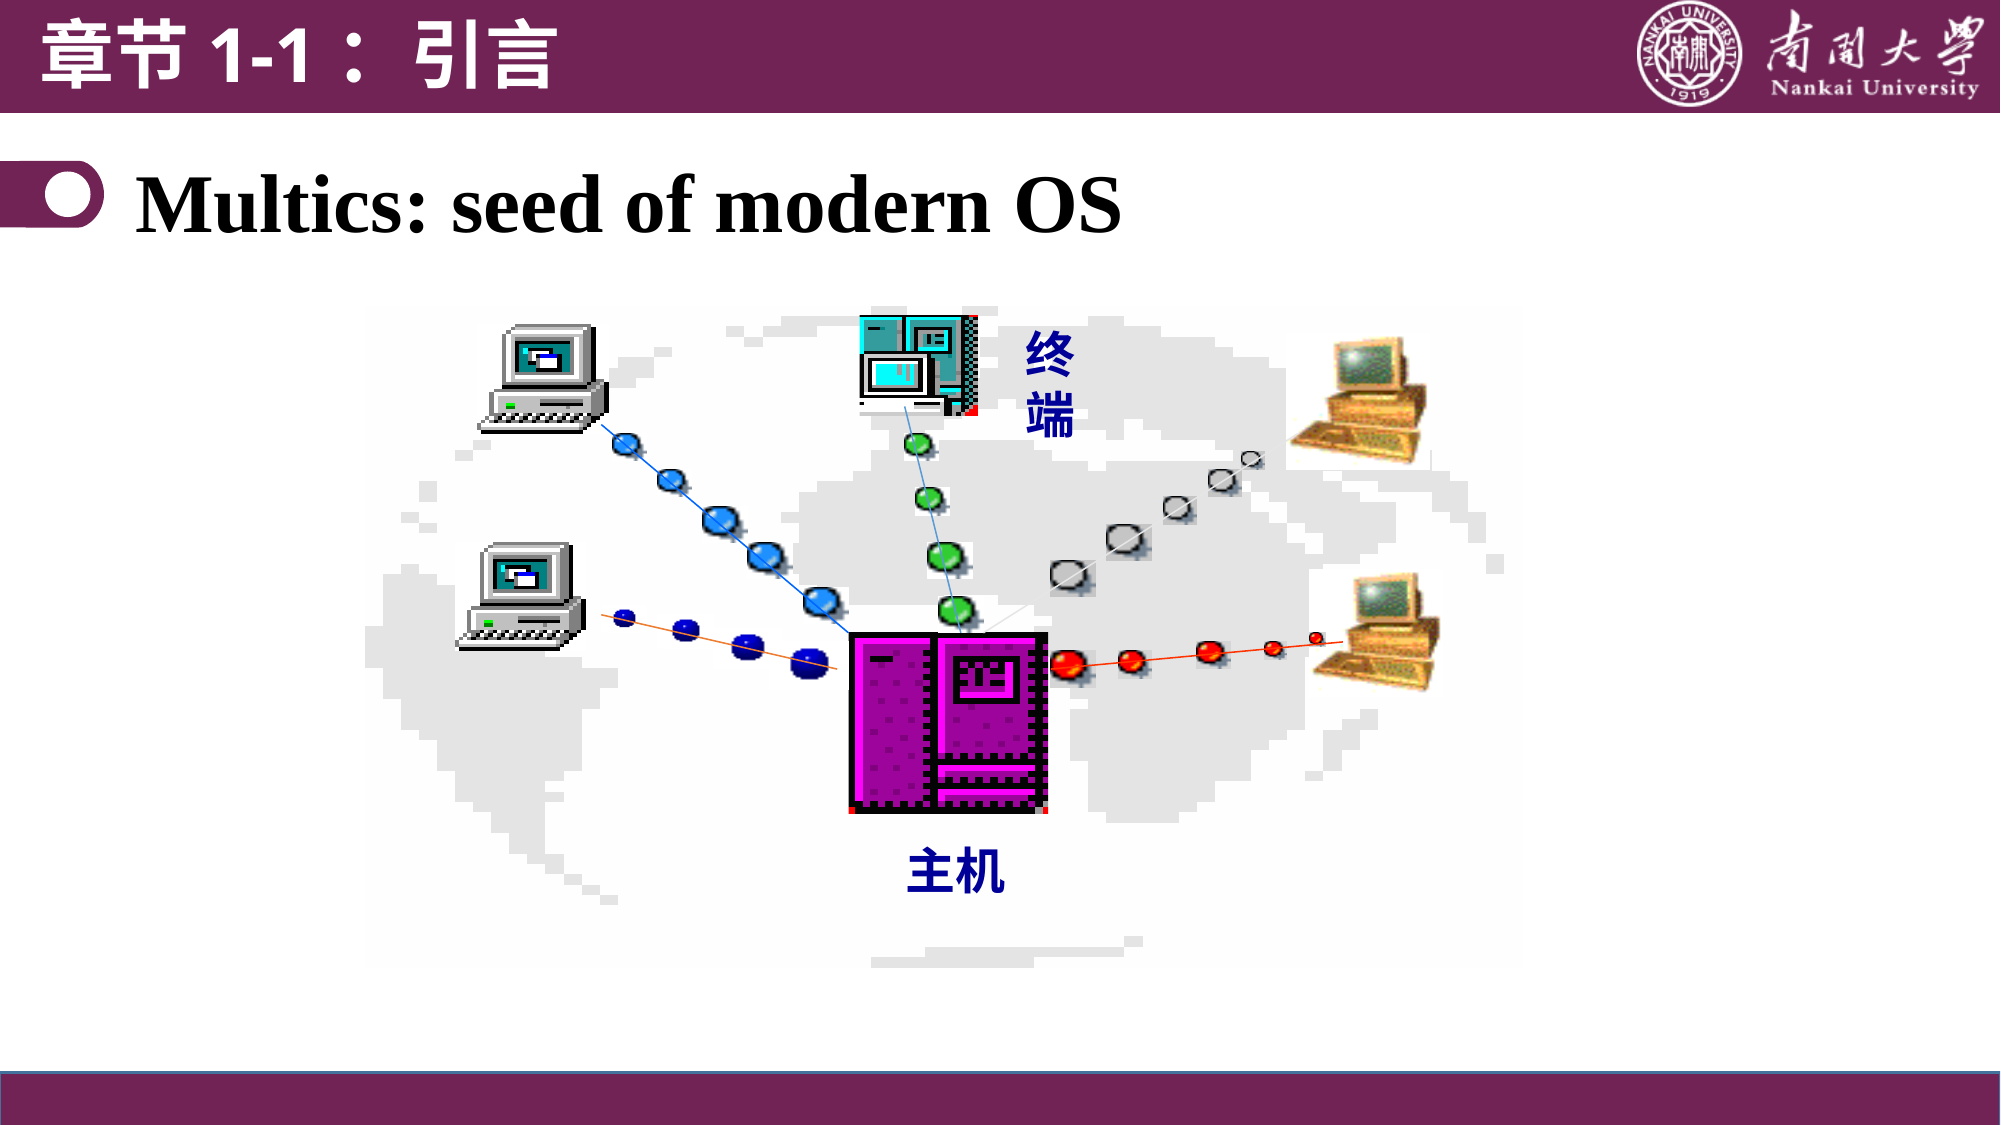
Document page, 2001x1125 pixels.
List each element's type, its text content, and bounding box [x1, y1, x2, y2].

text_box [365, 306, 1523, 968]
text_box 章节1-1：引言 [24, 0, 1025, 116]
title Multics: seed of modern OS [120, 130, 1620, 259]
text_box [0, 160, 104, 228]
picture [1637, 0, 2001, 110]
